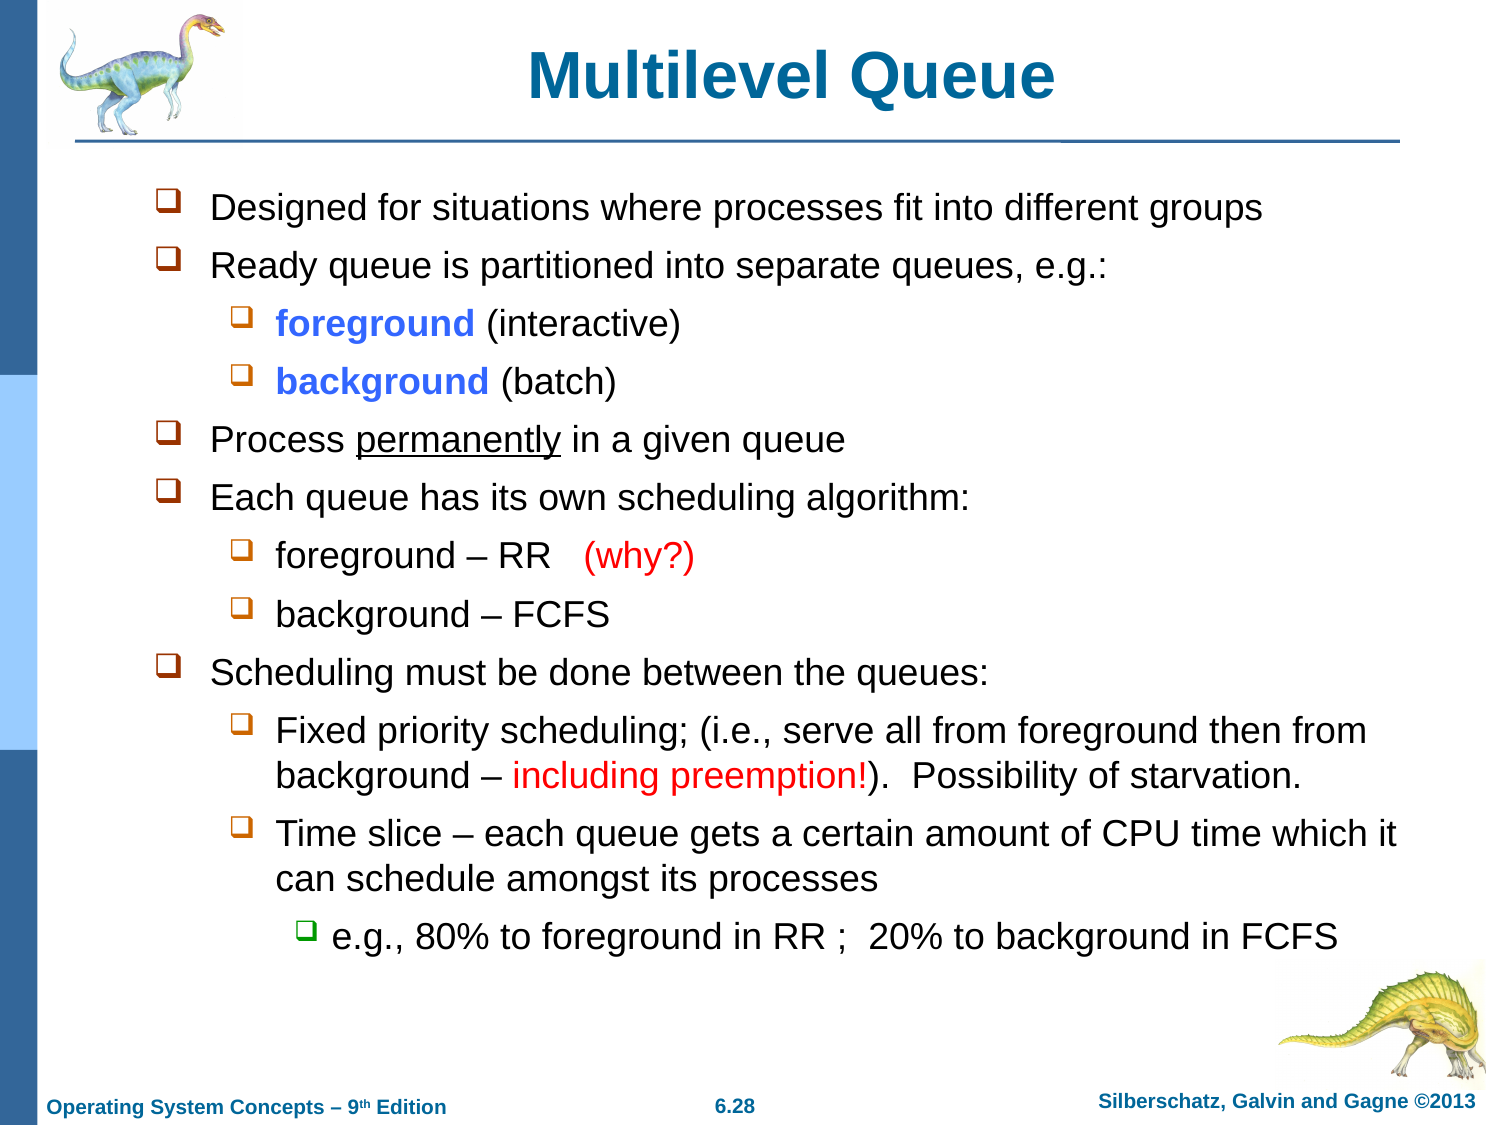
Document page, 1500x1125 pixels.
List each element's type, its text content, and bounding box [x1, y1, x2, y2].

picture [1275, 959, 1486, 1090]
title Multilevel Queue [159, 25, 1425, 120]
picture [46, 0, 243, 149]
list Designed for situations where processes fit into different groups Ready queue is partitioned into separate queues, e.g.: foreground (interactive) background (batch) Process permanently in a given queue Each queue has its own scheduling algorithm: foreground – RR (why?) background – FCFS Scheduling must be done between the queues: Fixed priority scheduling; (i.e., serve all from foreground then from background – including preemption!). Possibility of starvation. Time slice – each queue gets a certain amount of CPU time which it can schedule amongst its processes e.g., 80% to foreground in RR ; 20% to background in FCFS [138, 175, 1425, 1032]
